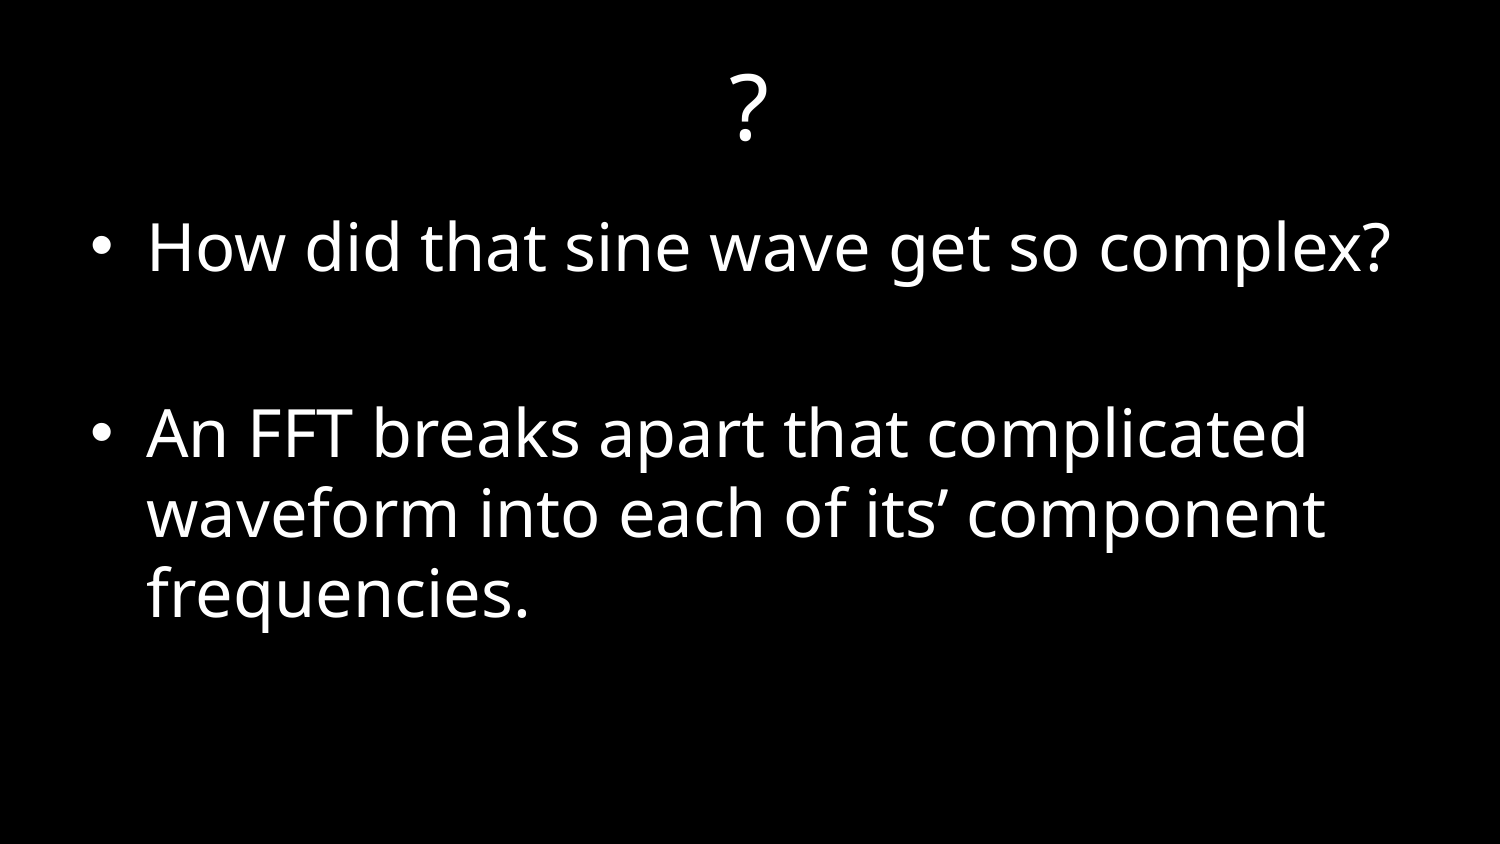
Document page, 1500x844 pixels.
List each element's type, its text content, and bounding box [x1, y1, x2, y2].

title ? [75, 33, 1425, 175]
list How did that sine wave get so complex? An FFT breaks apart that complicated waveform into each of its’ component frequencies. [75, 196, 1425, 754]
